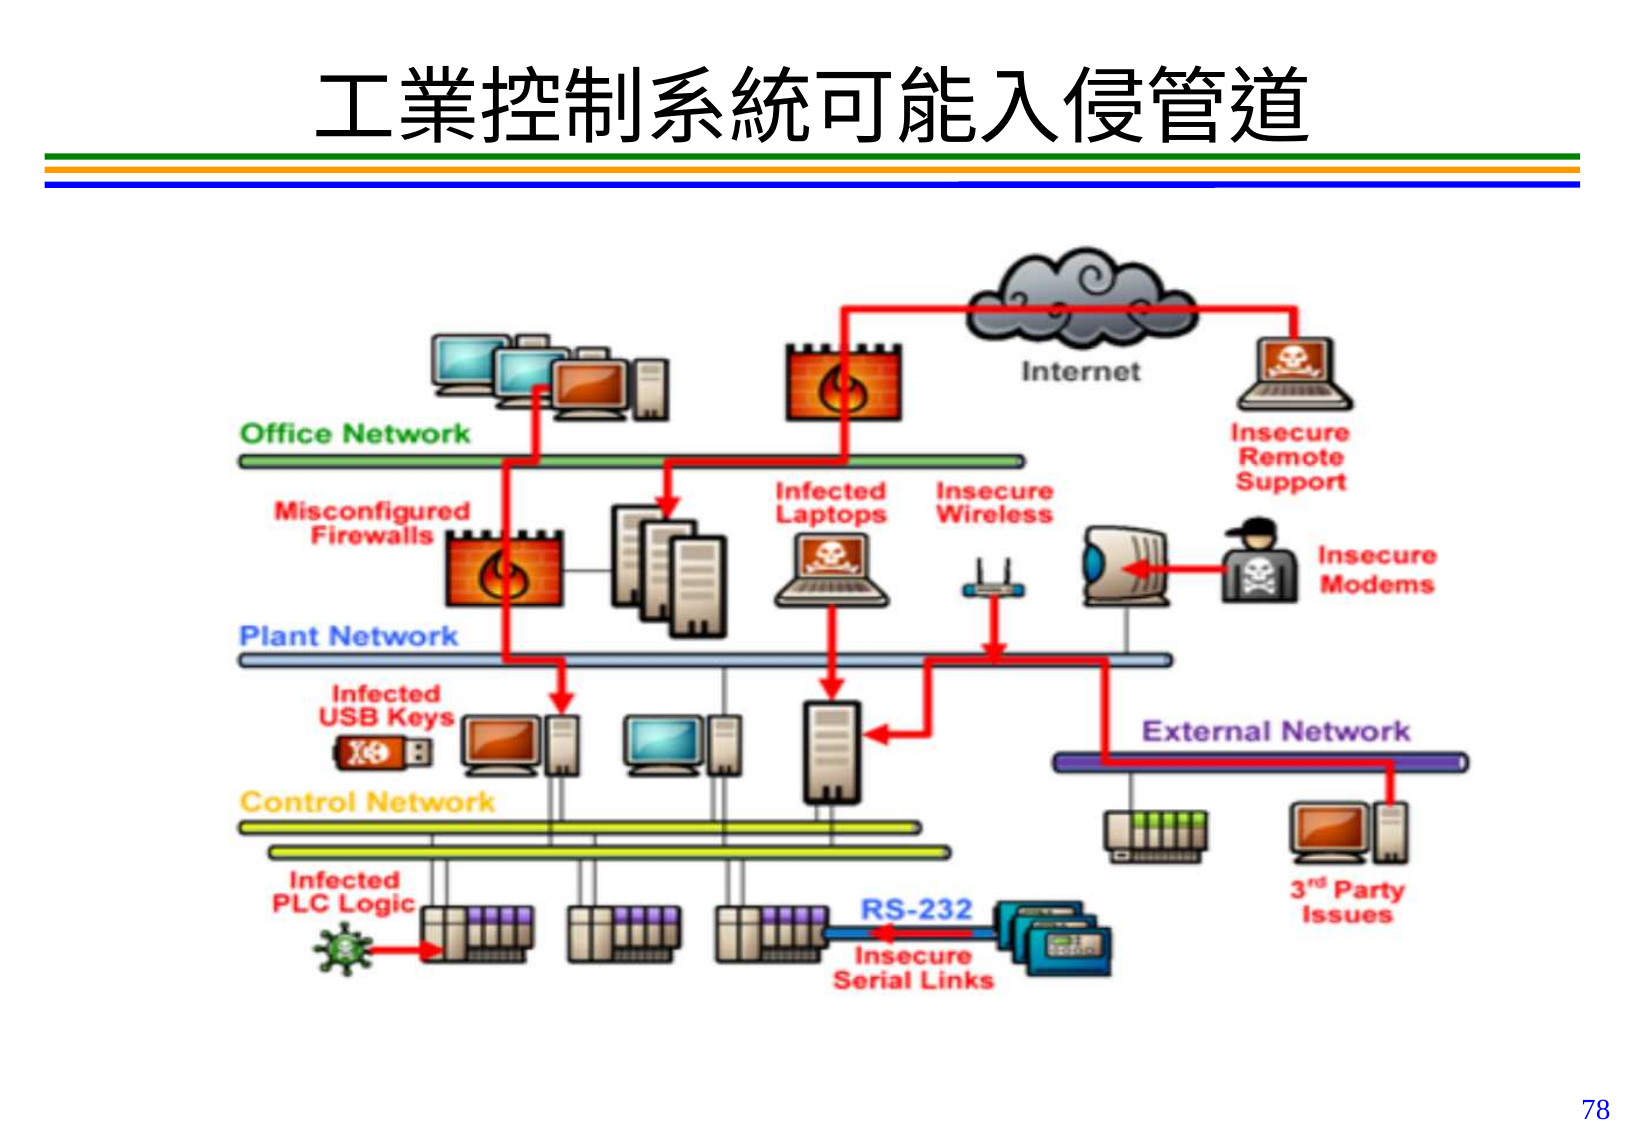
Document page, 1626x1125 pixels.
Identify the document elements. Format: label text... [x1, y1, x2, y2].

slide_number 78 [1246, 1082, 1625, 1119]
title 工業控制系統可能入侵管道 [81, 45, 1544, 161]
picture [209, 231, 1475, 1005]
